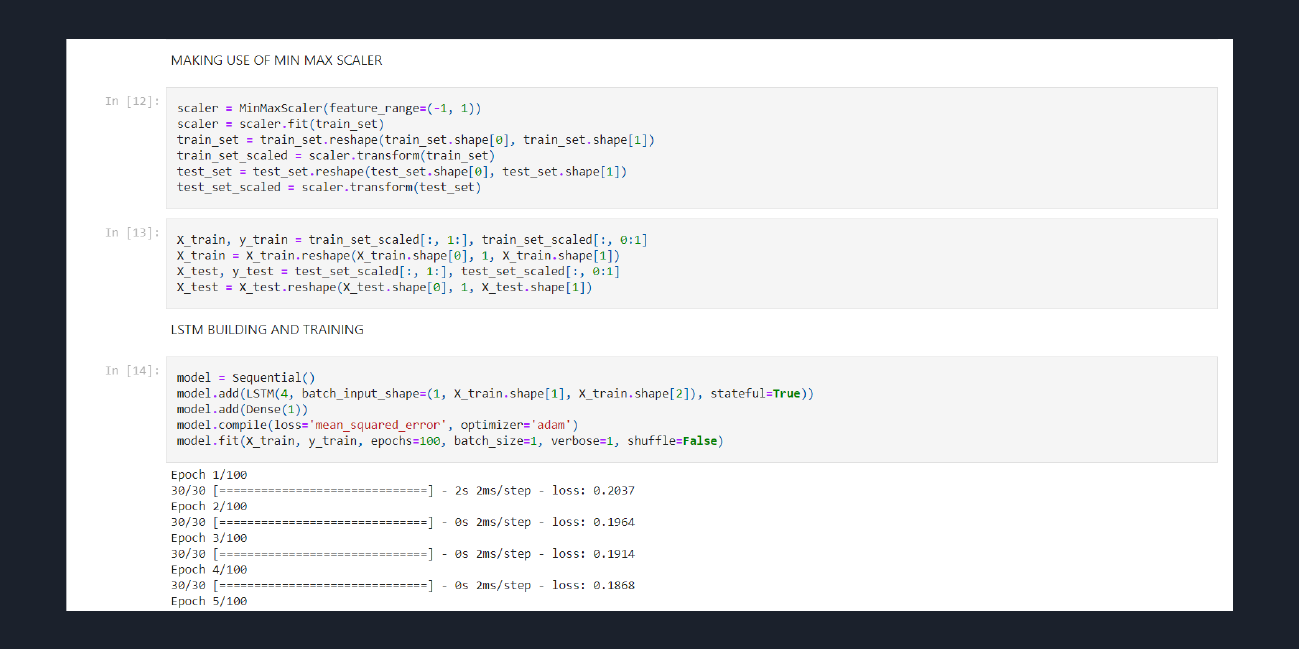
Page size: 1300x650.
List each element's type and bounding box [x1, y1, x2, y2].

picture [66, 39, 1233, 611]
